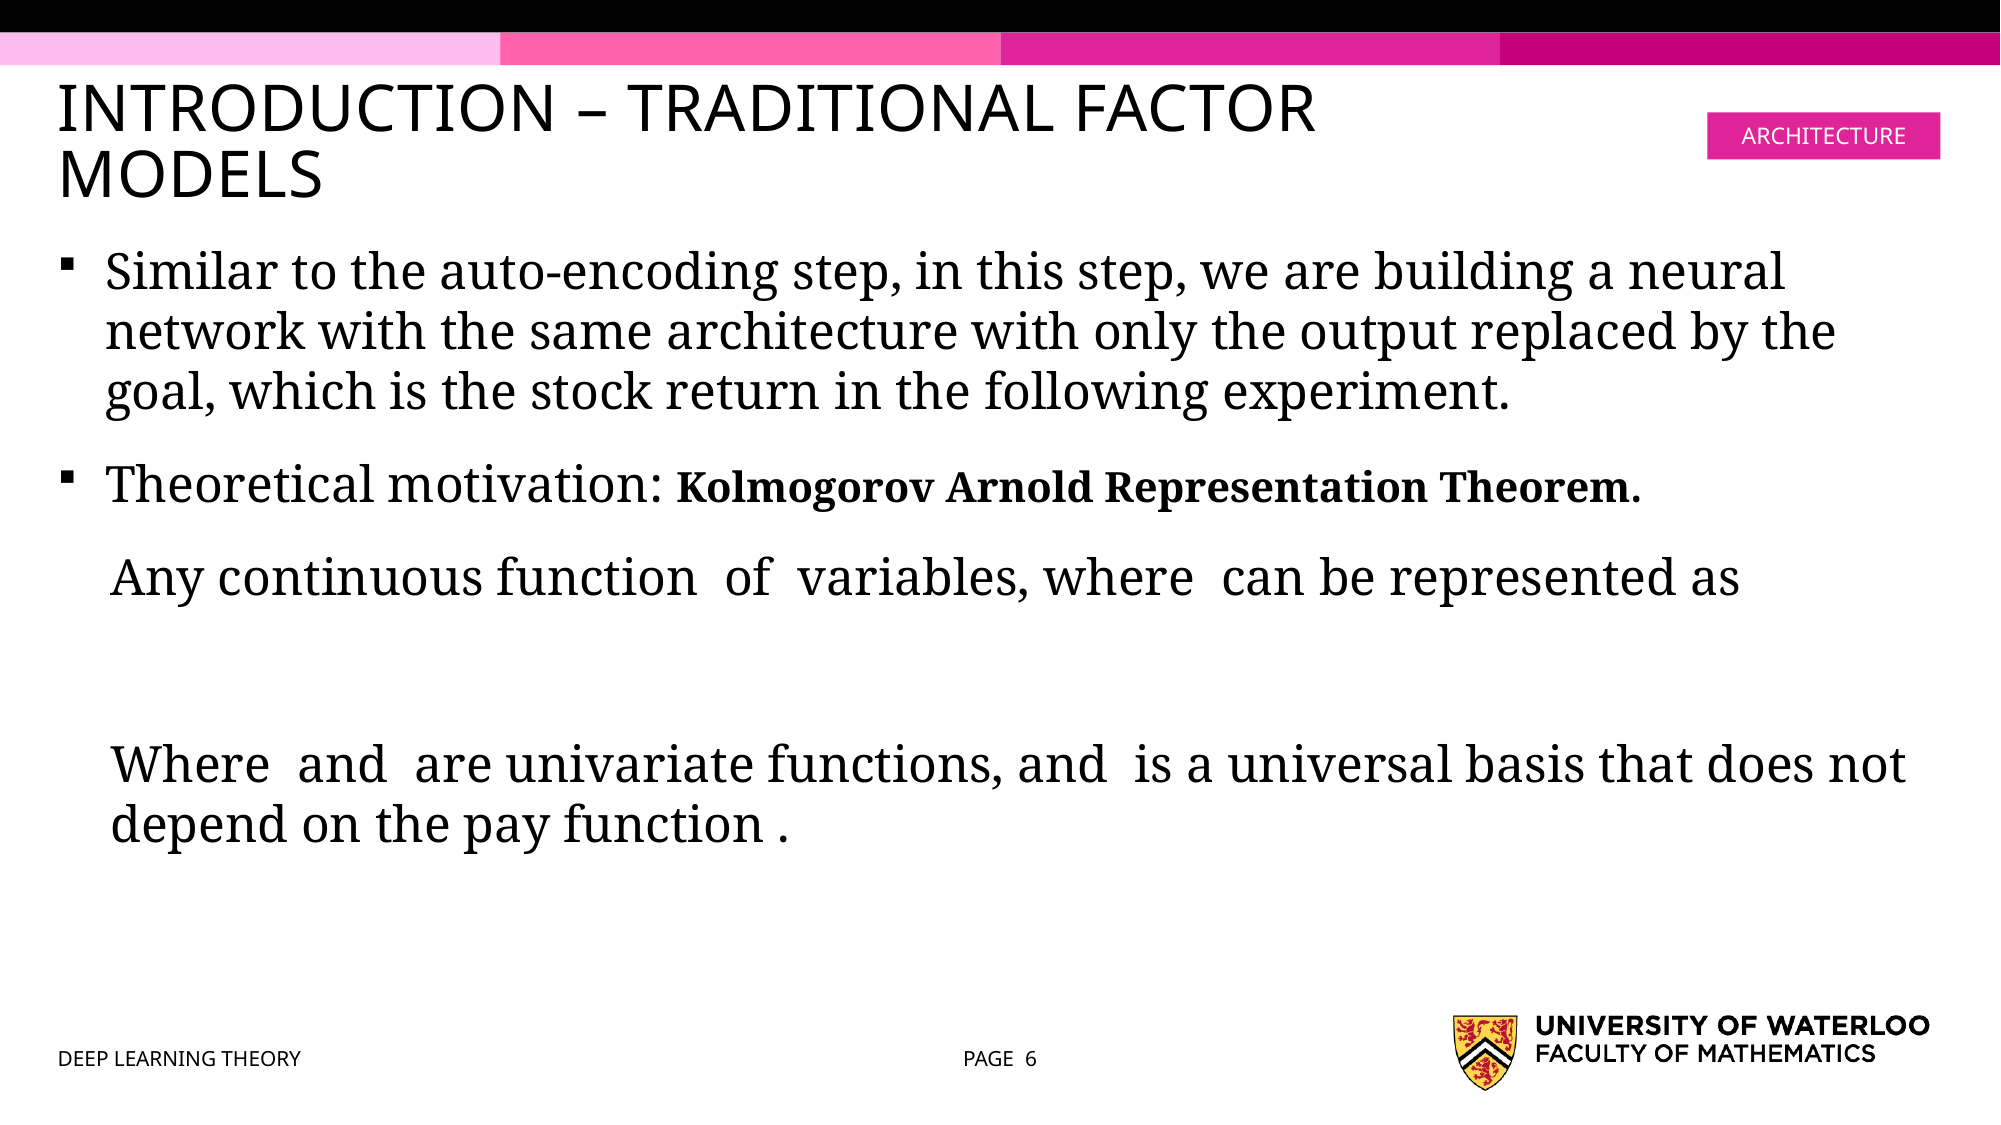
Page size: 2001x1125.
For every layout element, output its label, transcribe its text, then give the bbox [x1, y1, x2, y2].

slide_number PAGE 6 [916, 1039, 1084, 1081]
footer DEEP LEARNING THEORY [42, 1039, 900, 1081]
title Introduction – traditional factor models [42, 71, 1449, 219]
picture [1375, 956, 2001, 1125]
list ARCHITECTURE [1707, 112, 1941, 160]
